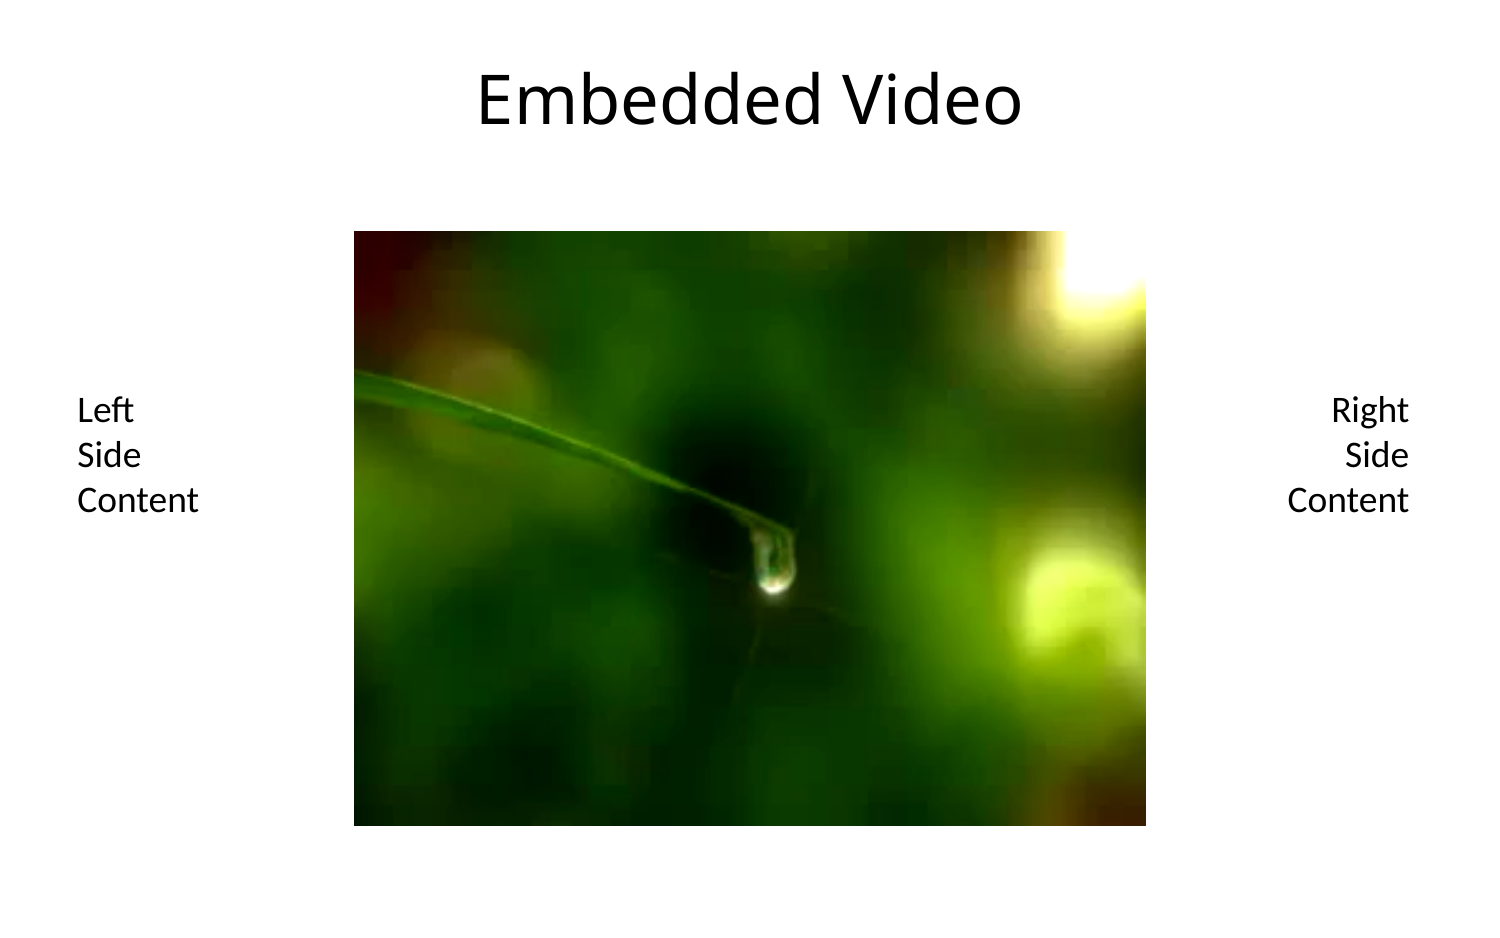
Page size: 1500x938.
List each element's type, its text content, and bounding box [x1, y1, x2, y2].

text_box Left Side Content [62, 377, 265, 527]
text_box Right Side Content [1222, 377, 1425, 527]
title Embedded Video [103, 49, 1397, 155]
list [353, 231, 1147, 827]
